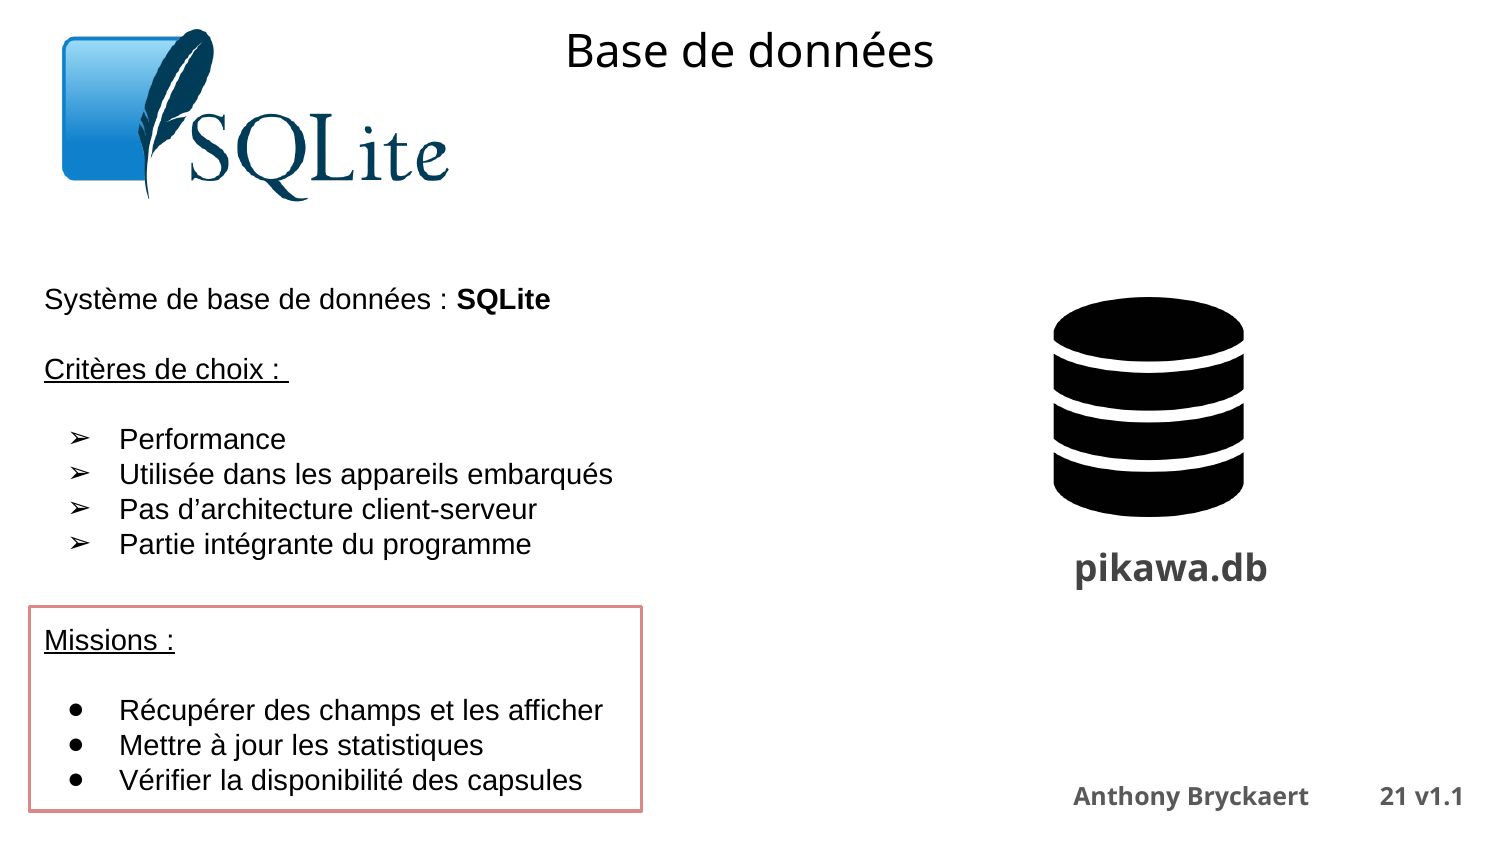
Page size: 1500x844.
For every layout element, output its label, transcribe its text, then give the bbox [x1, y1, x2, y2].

text_box Système de base de données : SQLite Critères de choix : Performance Utilisée dans les appareils embarqués Pas d’architecture client-serveur Partie intégrante du programme [29, 265, 771, 576]
picture [50, 17, 460, 212]
text_box pikawa.db [1058, 522, 1306, 605]
title Base de données [51, 0, 1449, 92]
slide_number Anthony Bryckaert ‹#› v1.1 [1046, 764, 1480, 830]
picture [1038, 296, 1259, 517]
text_box Missions : Récupérer des champs et les afficher Mettre à jour les statistiques Vérifier la disponibilité des capsules [29, 606, 642, 812]
